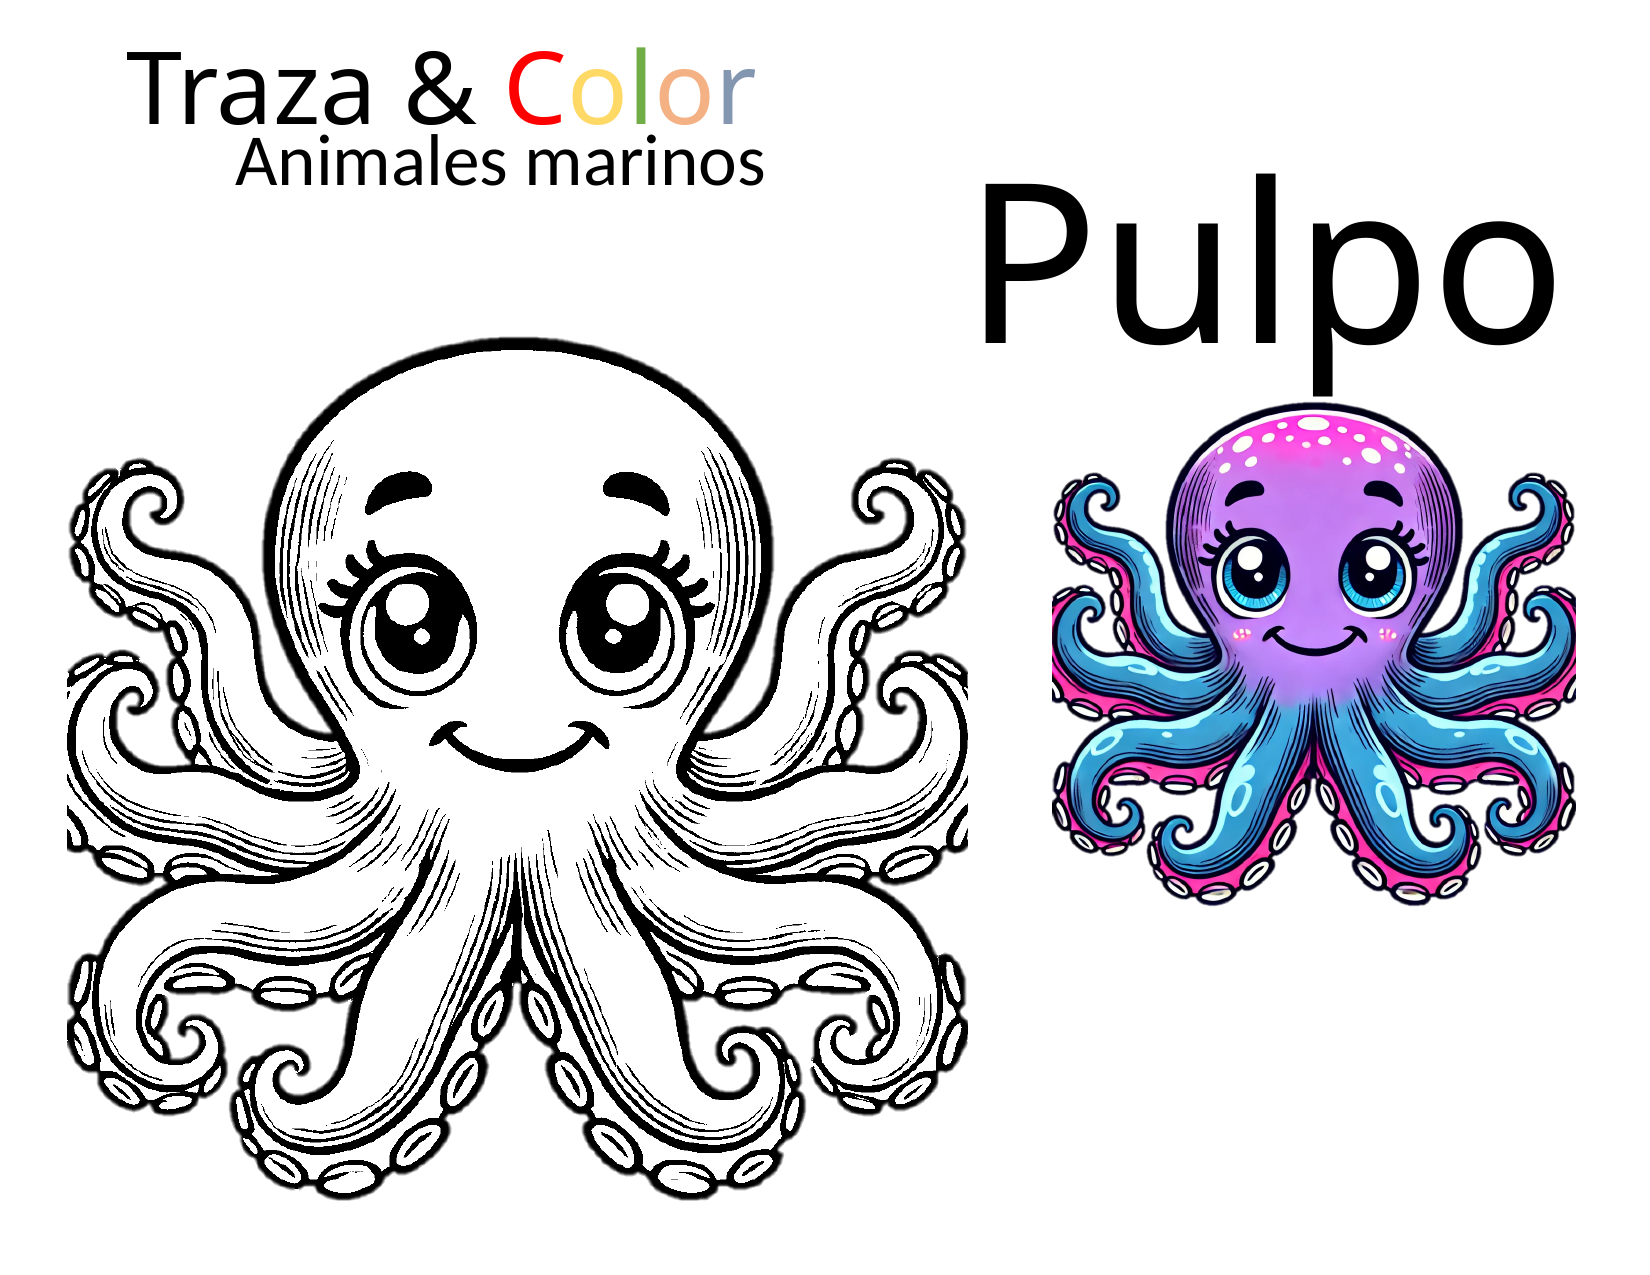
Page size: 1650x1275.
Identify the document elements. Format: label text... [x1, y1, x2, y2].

text_box Animales marinos [116, 152, 886, 208]
text_box Pulpo [881, 113, 1650, 396]
picture [1052, 398, 1576, 923]
text_box Traza & Color [111, 16, 916, 152]
picture [67, 330, 968, 1230]
